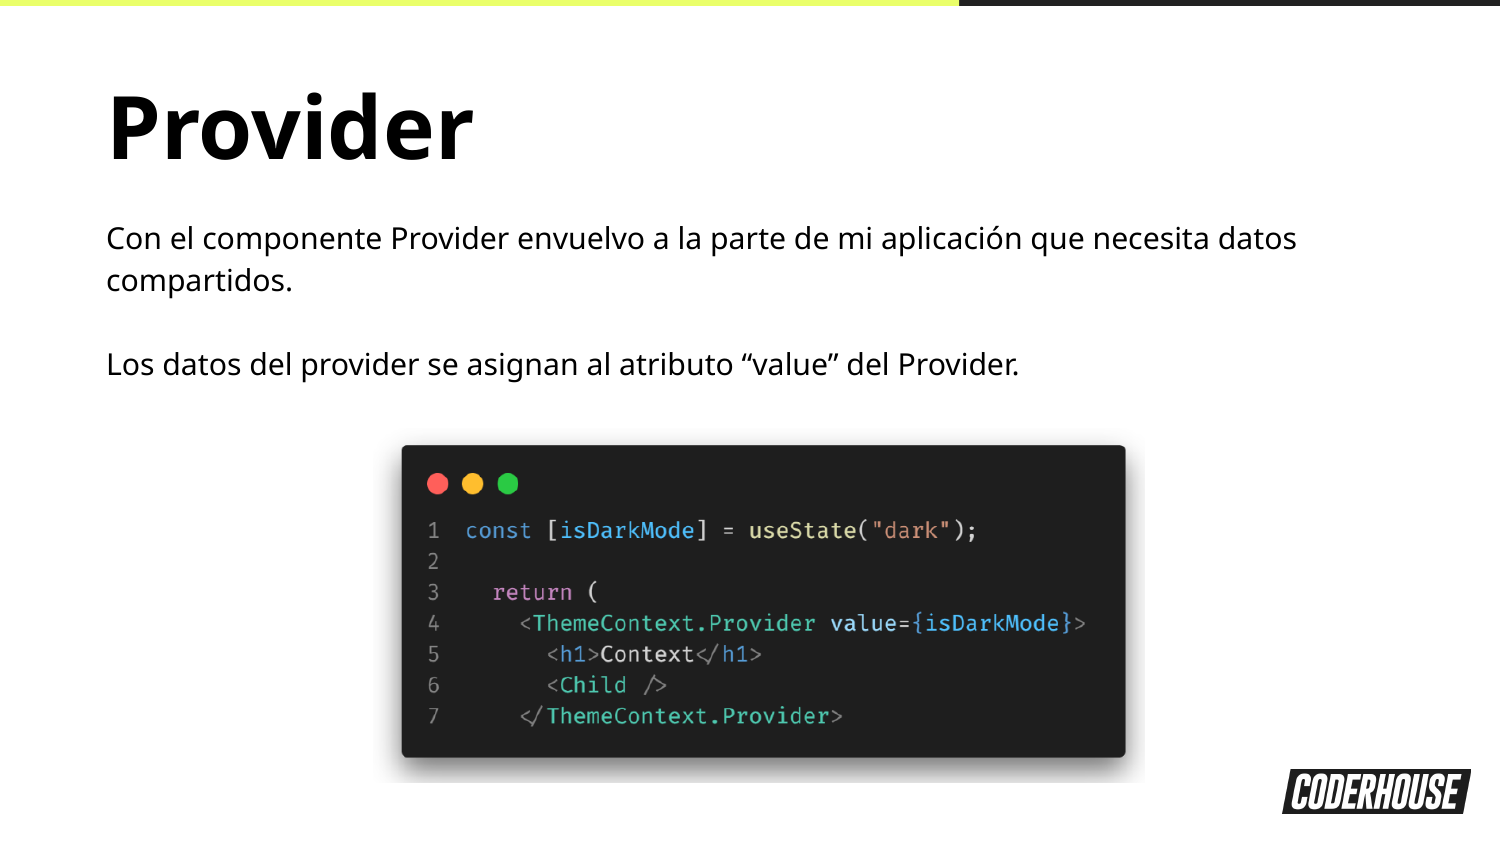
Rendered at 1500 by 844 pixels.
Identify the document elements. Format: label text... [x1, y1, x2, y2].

text_box Provider [91, 68, 1427, 194]
picture [1281, 769, 1471, 814]
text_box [0, 0, 1500, 7]
text_box Con el componente Provider envuelvo a la parte de mi aplicación que necesita datos compartidos. Los datos del provider se asignan al atributo “value” del Provider. [91, 199, 1399, 397]
picture [373, 427, 1145, 784]
